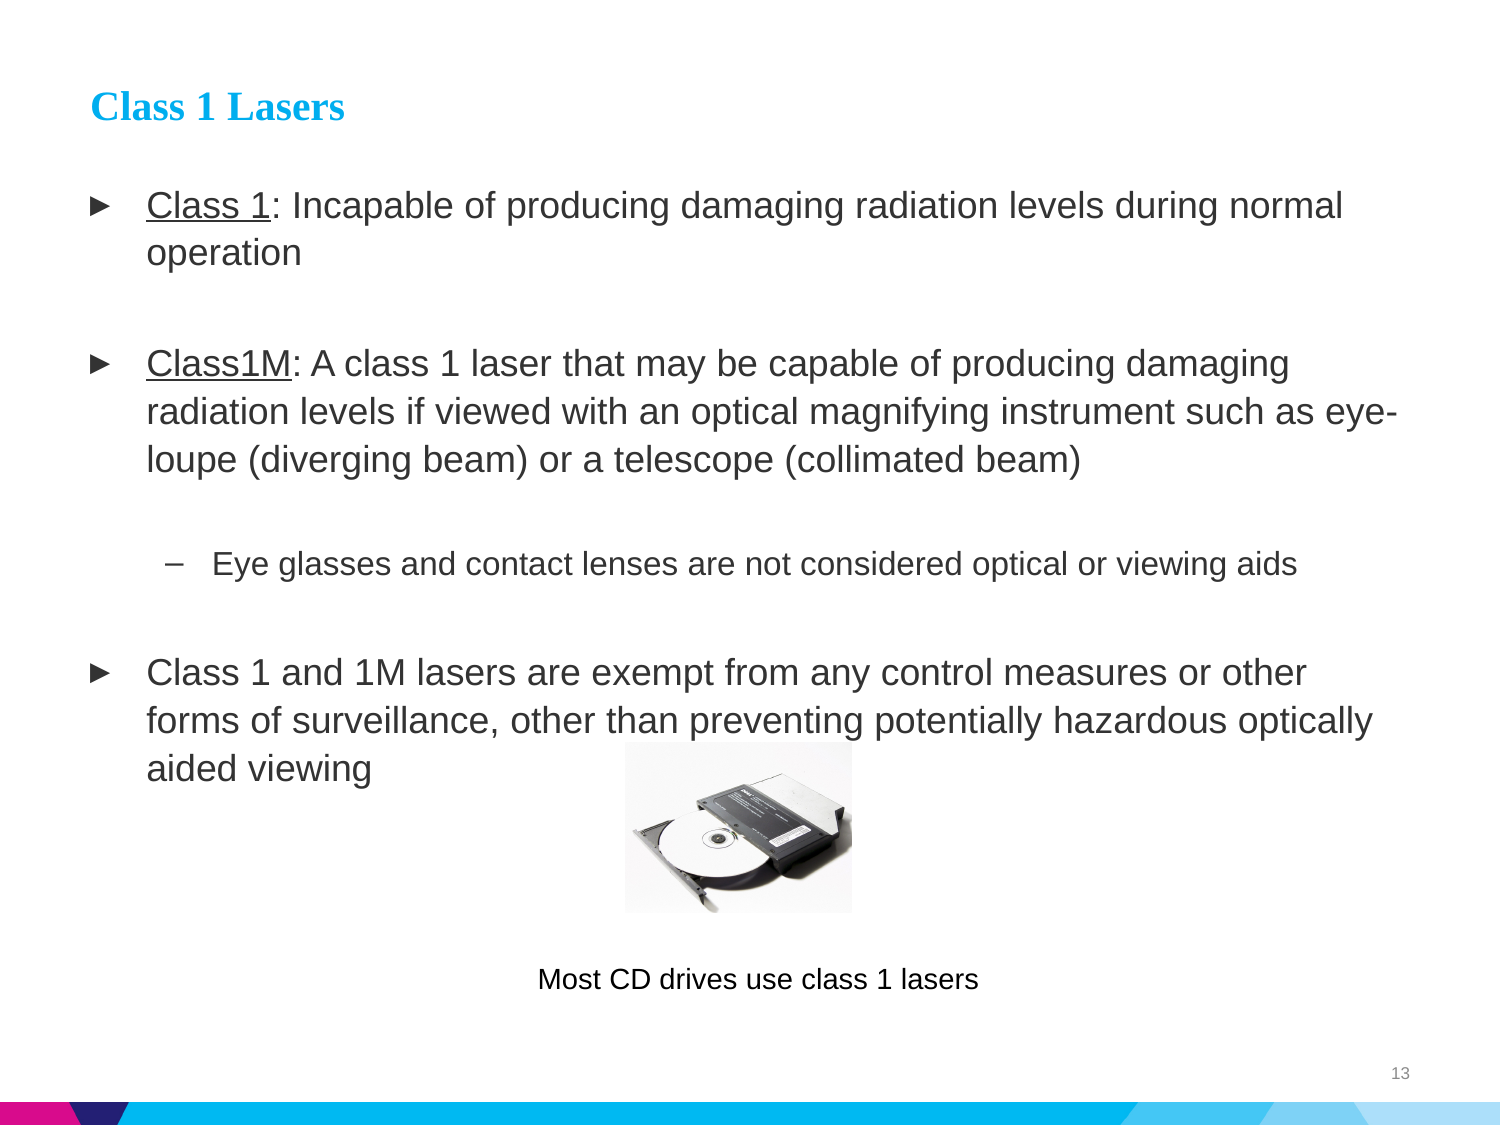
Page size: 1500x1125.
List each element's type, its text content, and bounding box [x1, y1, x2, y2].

title Class 1 Lasers [75, 71, 1425, 170]
text_box Most CD drives use class 1 lasers [522, 952, 995, 1003]
picture [625, 742, 853, 913]
picture [1122, 1102, 1500, 1125]
list Class 1: Incapable of producing damaging radiation levels during normal operation Class1M: A class 1 laser that may be capable of producing damaging radiation levels if viewed with an optical magnifying instrument such as eye-loupe (diverging beam) or a telescope (collimated beam) Eye glasses and contact lenses are not considered optical or viewing aids Class 1 and 1M lasers are exempt from any control measures or other forms of surveillance, other than preventing potentially hazardous optically aided viewing [75, 170, 1425, 913]
slide_number 13 [1074, 1042, 1425, 1103]
picture [0, 1102, 127, 1125]
